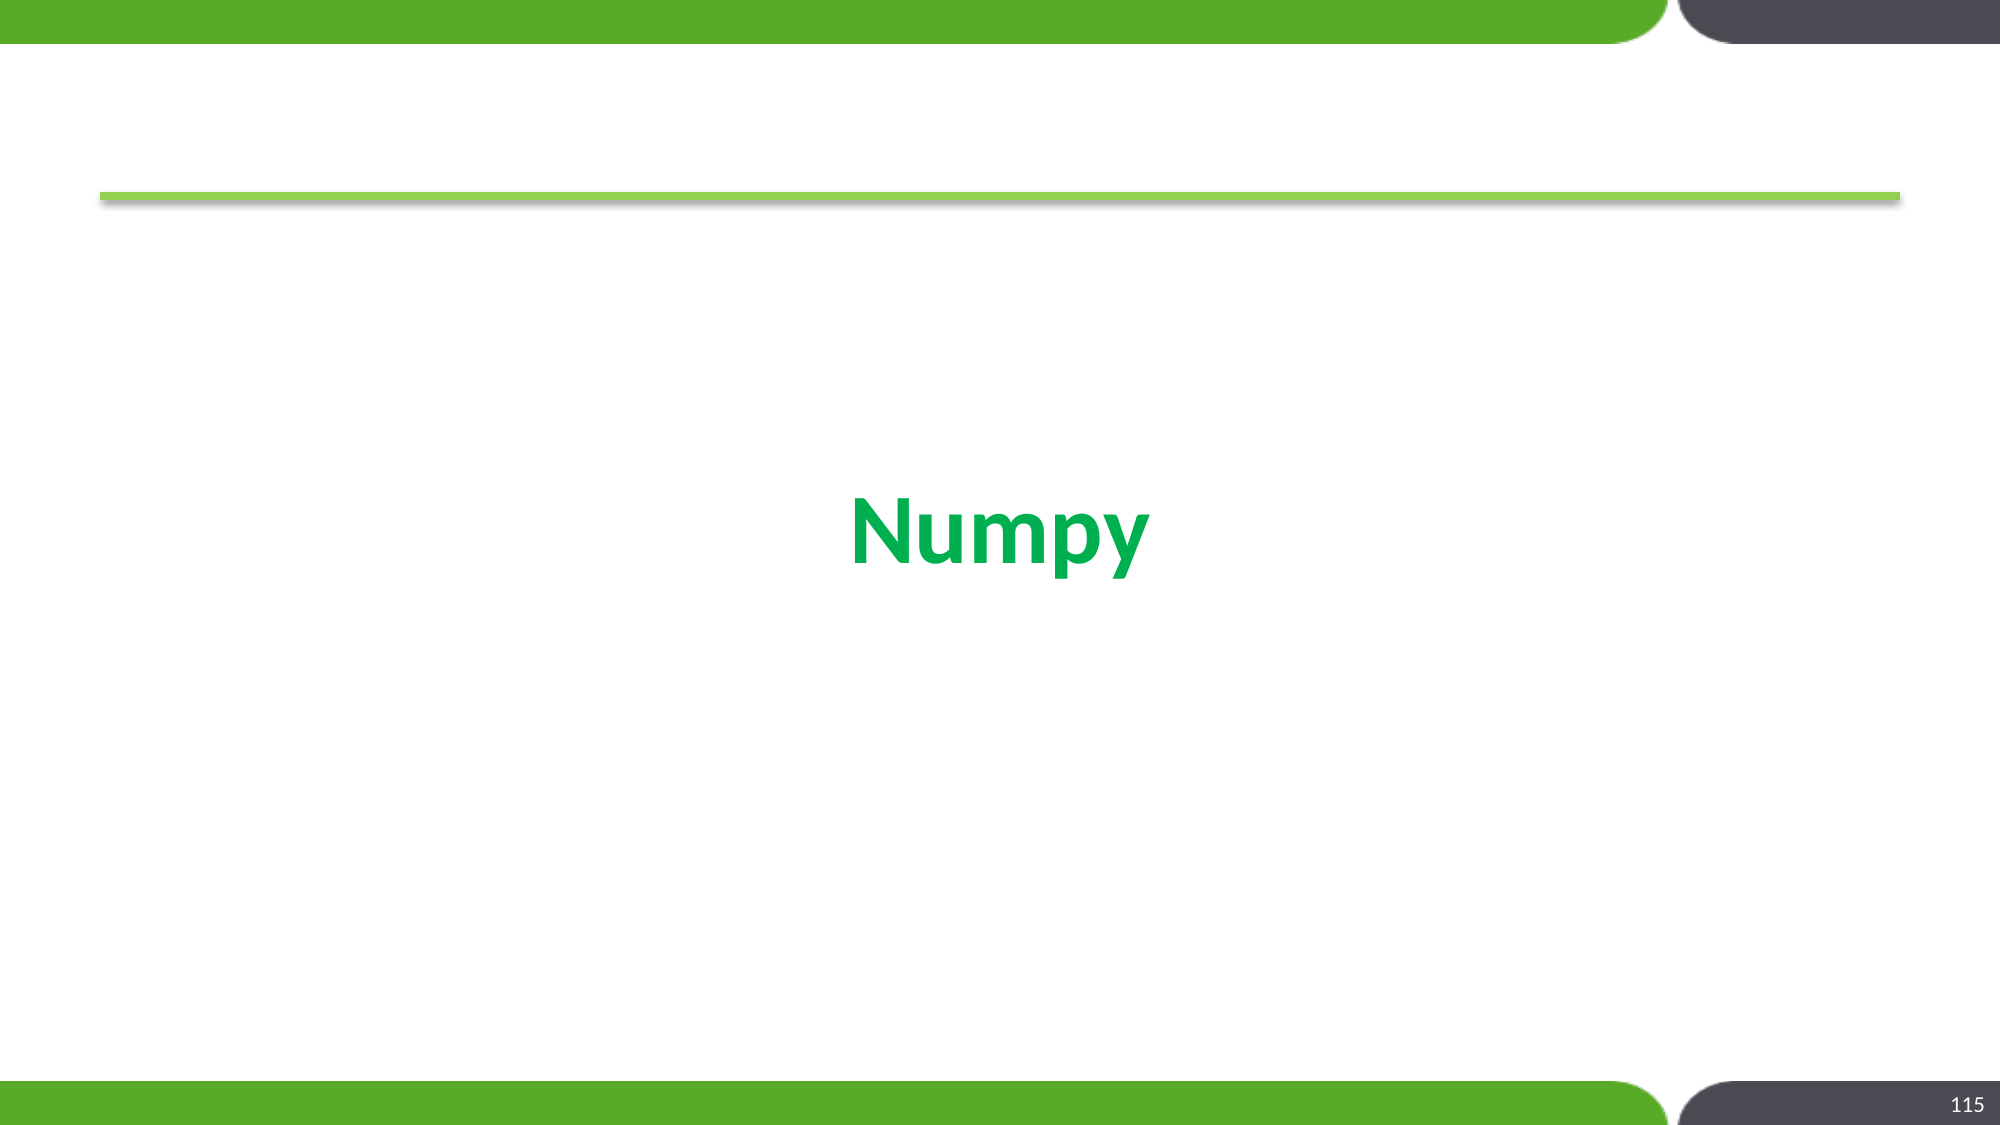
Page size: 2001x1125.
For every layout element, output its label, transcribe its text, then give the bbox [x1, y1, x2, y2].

slide_number 115 [1690, 1081, 2000, 1125]
title Numpy [99, 455, 1900, 586]
